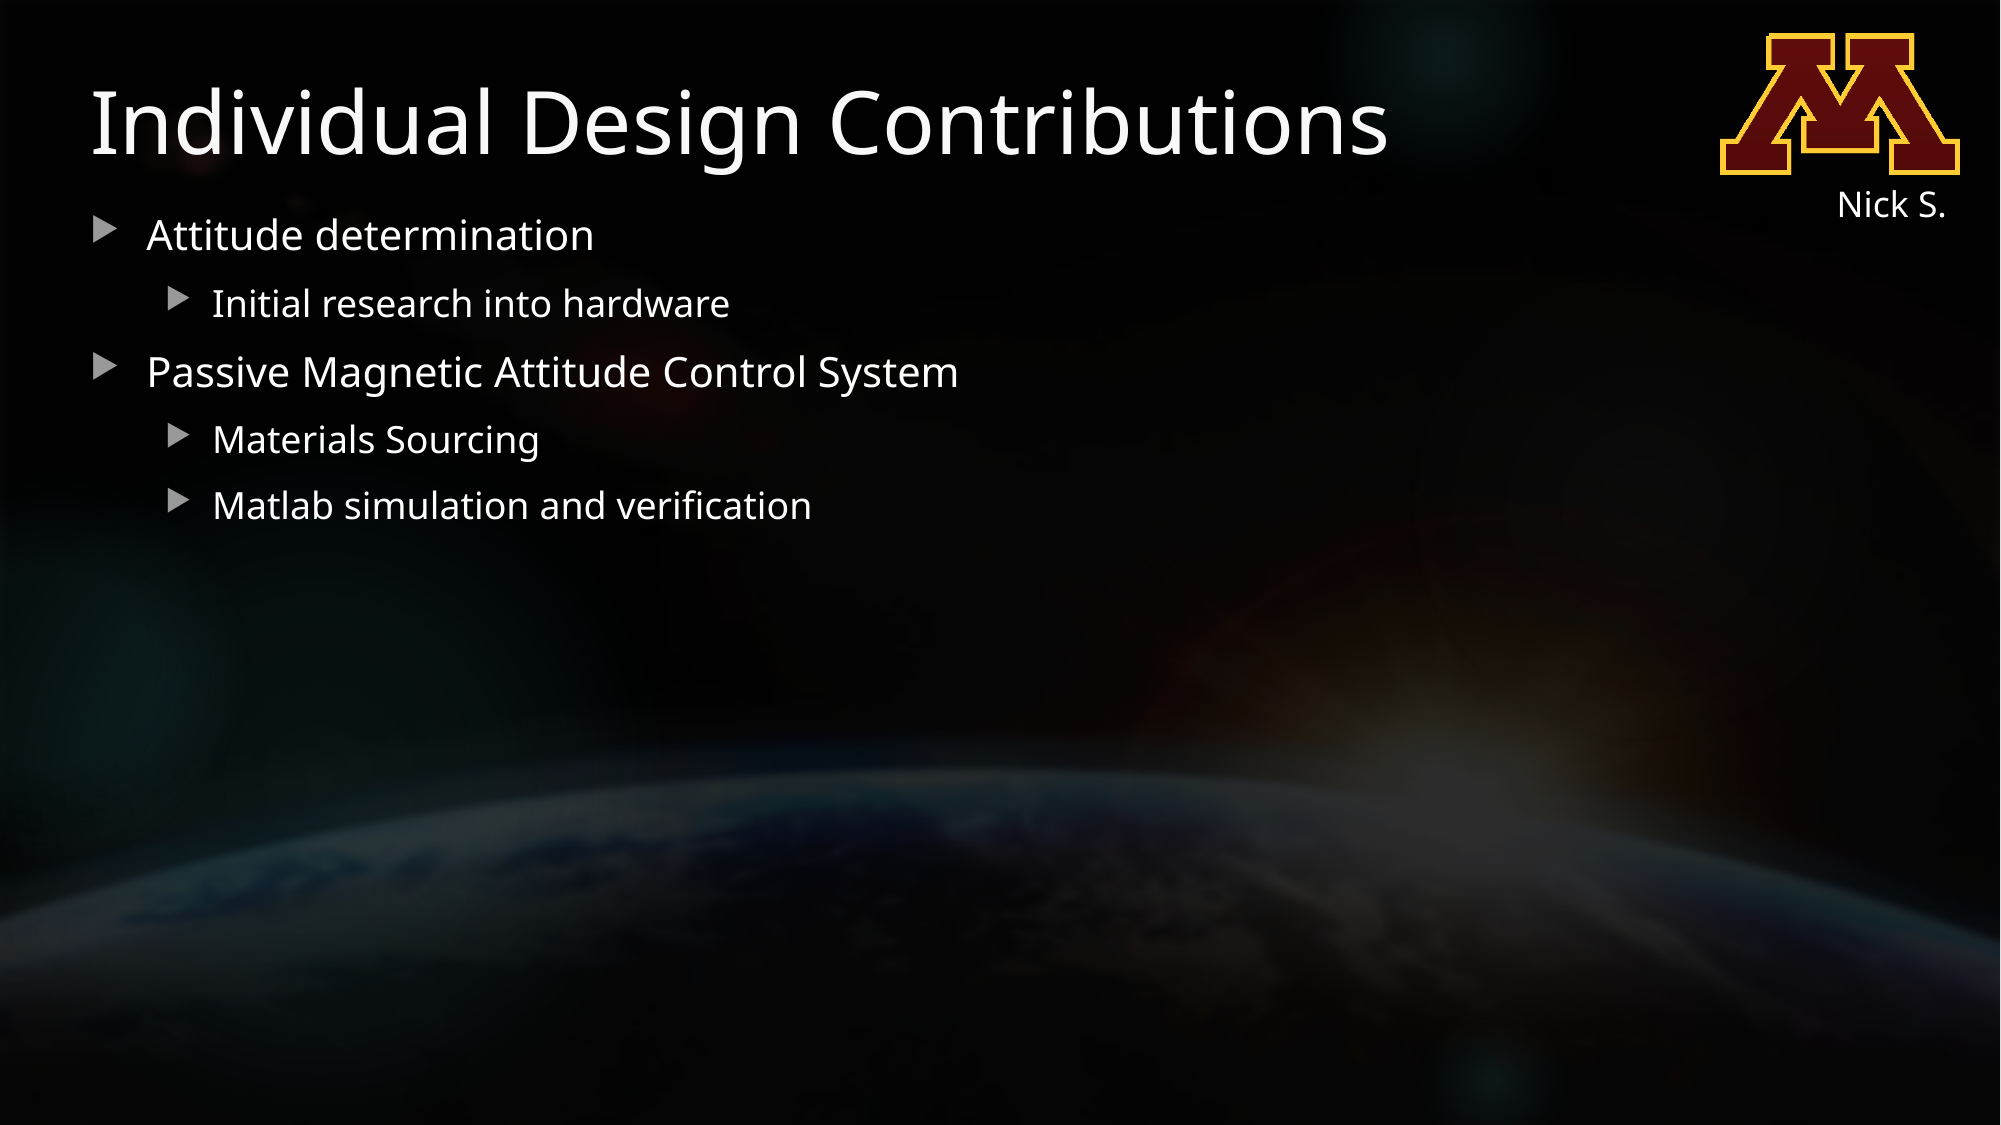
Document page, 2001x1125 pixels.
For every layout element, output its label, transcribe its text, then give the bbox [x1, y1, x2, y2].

list Nick S. [1713, 174, 1963, 233]
title Individual Design Contributions [75, 59, 1618, 175]
list Attitude determination Initial research into hardware Passive Magnetic Attitude Control System Materials Sourcing Matlab simulation and verification [75, 201, 1833, 1048]
picture [0, 0, 2001, 1125]
